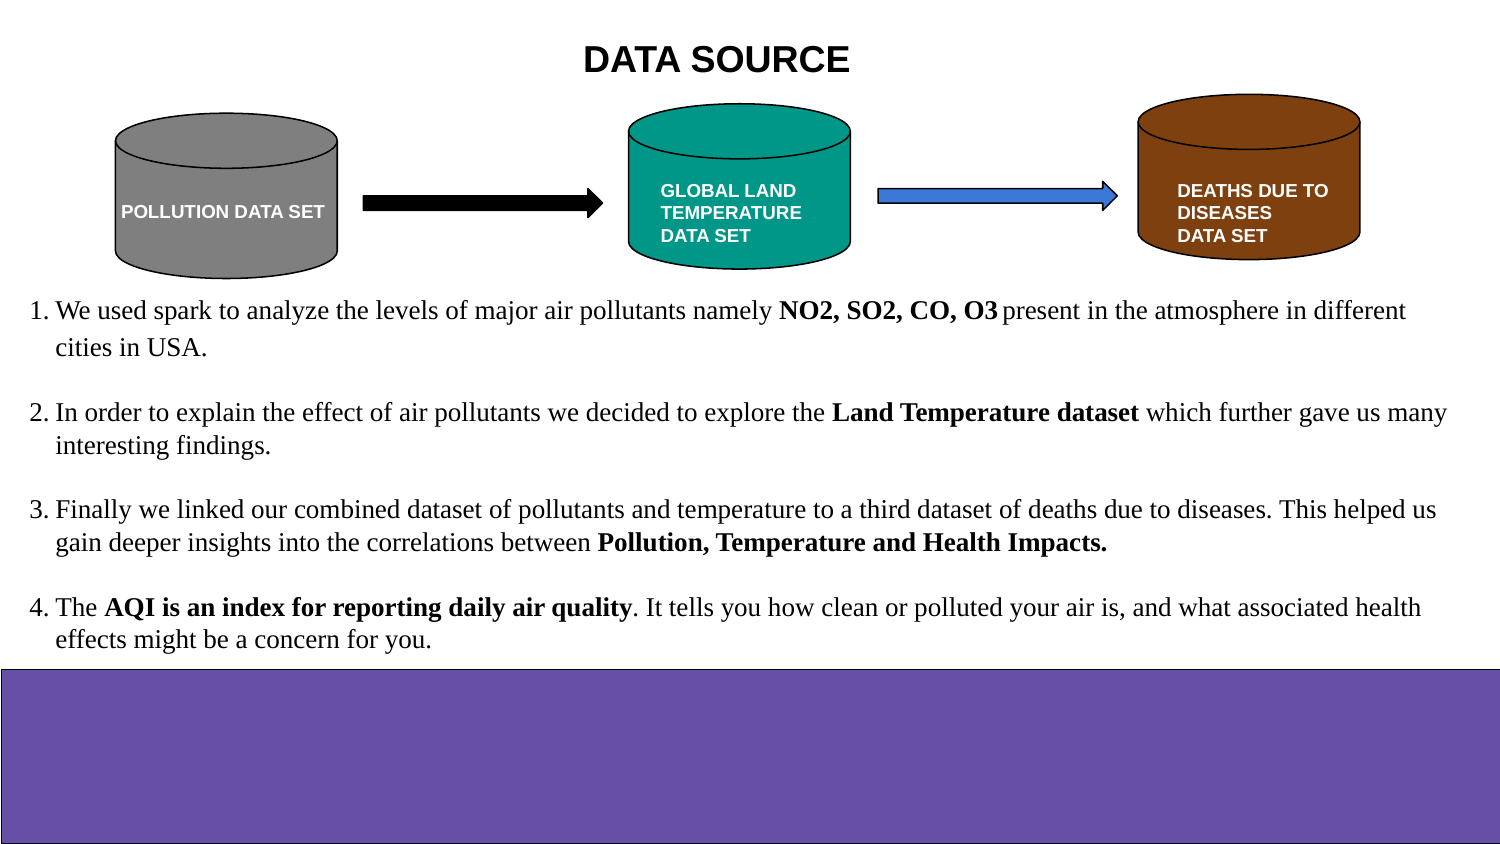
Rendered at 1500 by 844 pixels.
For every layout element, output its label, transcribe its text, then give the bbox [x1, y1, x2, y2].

text_box [1138, 94, 1360, 260]
text_box [116, 255, 336, 279]
text_box We used spark to analyze the levels of major air pollutants namely NO2, SO2, CO, O3 present in the atmosphere in different cities in USA. In order to explain the effect of air pollutants we decided to explore the Land Temperature dataset which further gave us many interesting findings. Finally we linked our combined dataset of pollutants and temperature to a third dataset of deaths due to diseases. This helped us gain deeper insights into the correlations between Pollution, Temperature and Health Impacts. The AQI is an index for reporting daily air quality. It tells you how clean or polluted your air is, and what associated health effects might be a concern for you. [22, 287, 1457, 643]
text_box DATA SOURCE [577, 29, 909, 68]
text_box [878, 181, 1118, 211]
text_box [115, 113, 338, 194]
text_box [363, 188, 603, 218]
text_box POLLUTION DATA SET [115, 194, 372, 255]
text_box [628, 103, 851, 270]
text_box GLOBAL LAND TEMPERATURE DATA SET [654, 172, 824, 234]
text_box DEATHS DUE TO DISEASES DATA SET [1171, 172, 1350, 234]
text_box [1, 669, 1500, 844]
